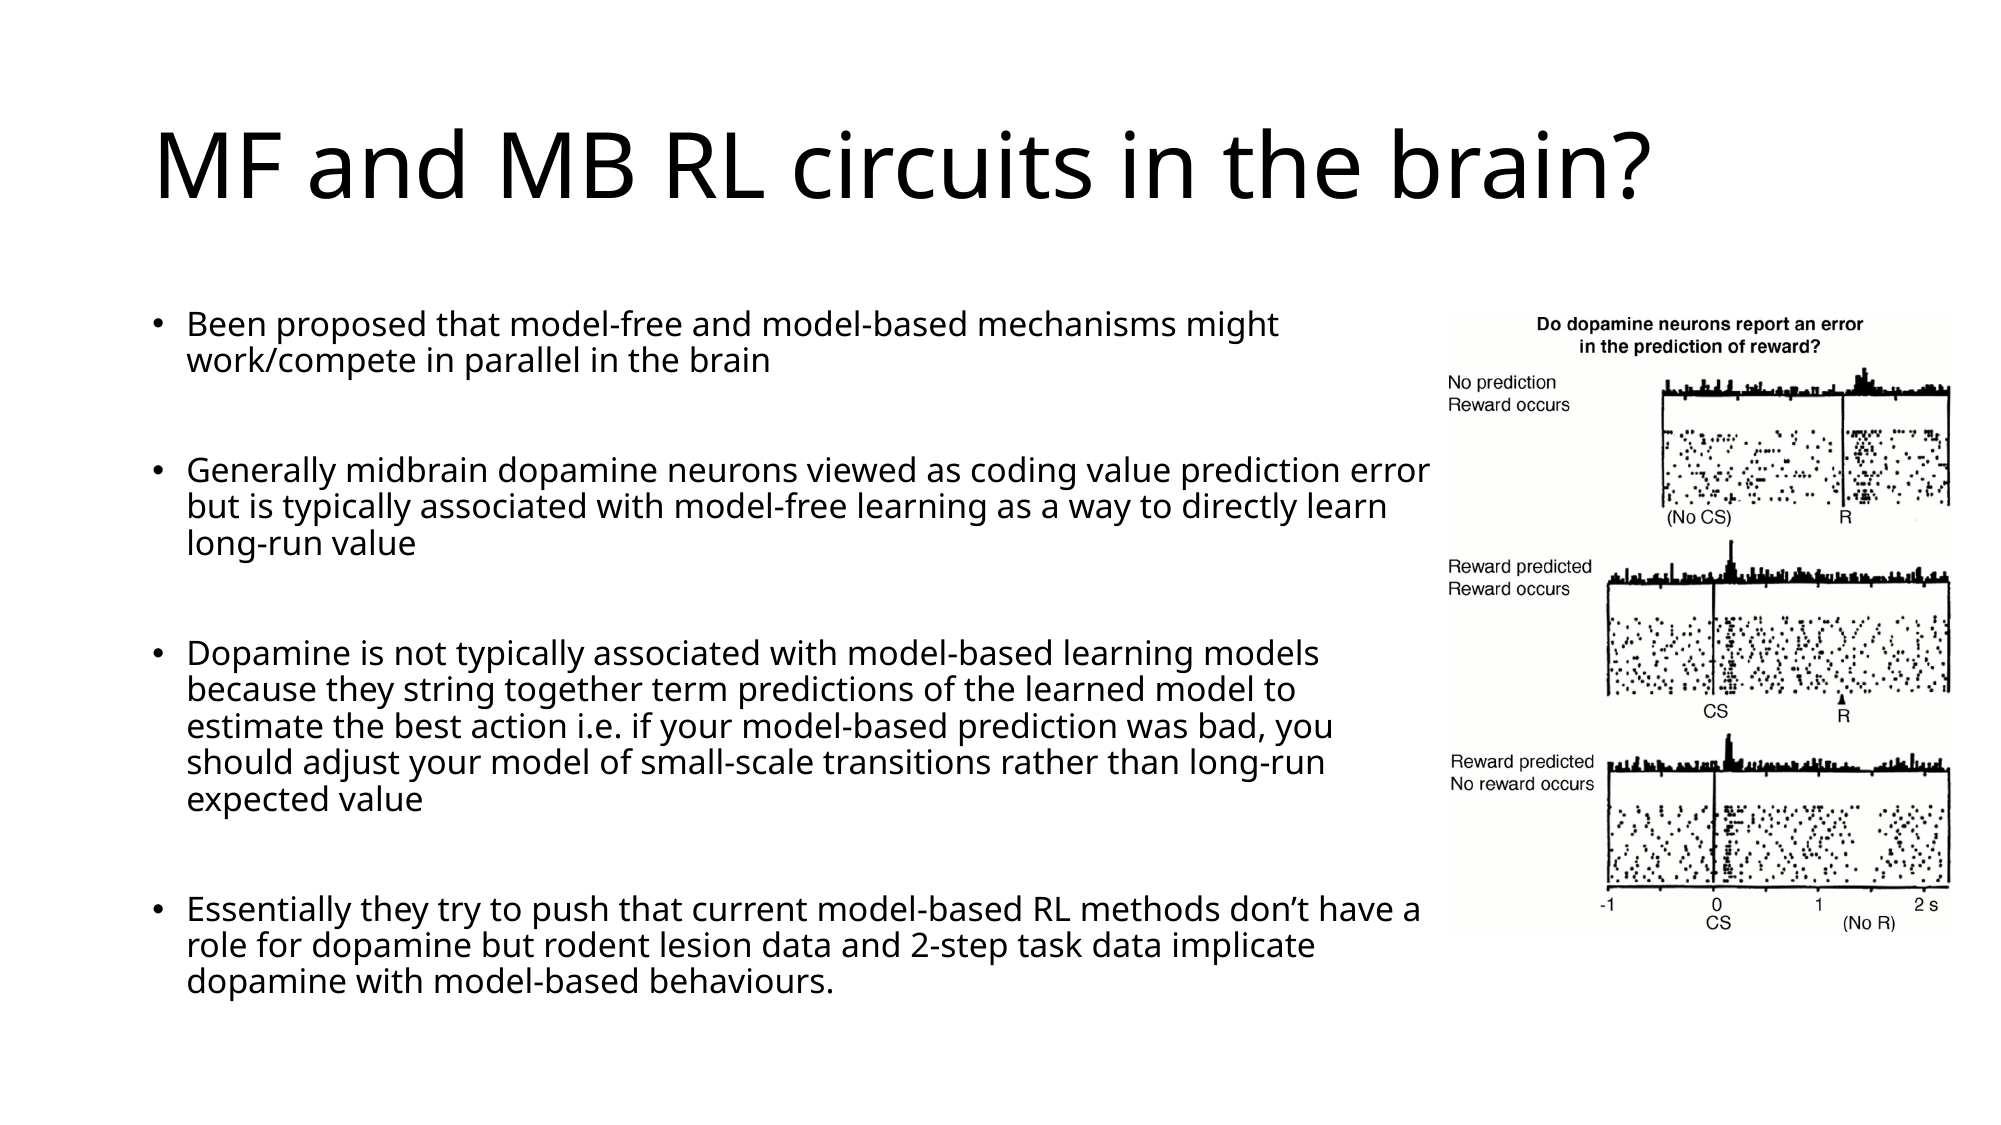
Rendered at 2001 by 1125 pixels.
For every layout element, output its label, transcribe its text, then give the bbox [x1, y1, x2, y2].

title MF and MB RL circuits in the brain? [137, 59, 1863, 278]
list Been proposed that model-free and model-based mechanisms might work/compete in parallel in the brain Generally midbrain dopamine neurons viewed as coding value prediction error but is typically associated with model-free learning as a way to directly learn long-run value Dopamine is not typically associated with model-based learning models because they string together term predictions of the learned model to estimate the best action i.e. if your model-based prediction was bad, you should adjust your model of small-scale transitions rather than long-run expected value Essentially they try to push that current model-based RL methods don’t have a role for dopamine but rodent lesion data and 2-step task data implicate dopamine with model-based behaviours. [137, 299, 1450, 1014]
picture [1449, 317, 1952, 932]
